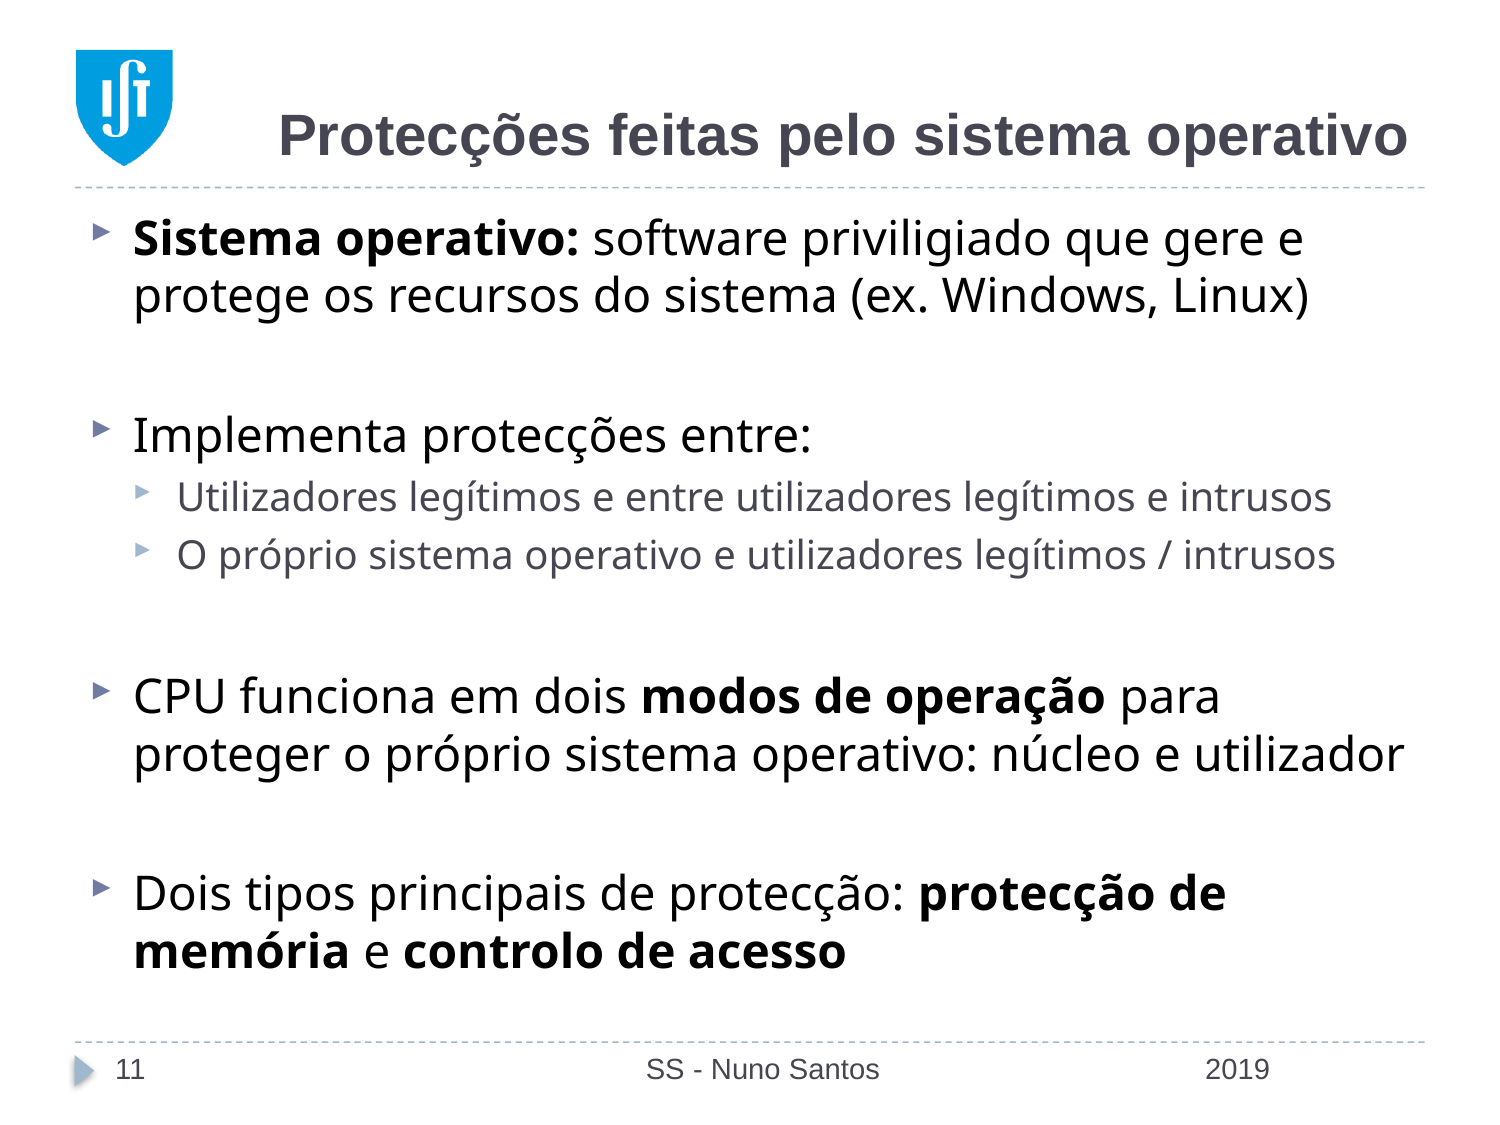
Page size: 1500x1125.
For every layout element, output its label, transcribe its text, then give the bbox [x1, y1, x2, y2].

picture [68, 42, 180, 175]
list Sistema operativo: software priviligiado que gere e protege os recursos do sistema (ex. Windows, Linux) Implementa protecções entre: Utilizadores legítimos e entre utilizadores legítimos e intrusos O próprio sistema operativo e utilizadores legítimos / intrusos CPU funciona em dois modos de operação para proteger o próprio sistema operativo: núcleo e utilizador Dois tipos principais de protecção: protecção de memória e controlo de acesso [75, 200, 1425, 1010]
footer SS - Nuno Santos [475, 1042, 1051, 1103]
slide_number 11 [100, 1042, 426, 1103]
slide_number 2019 [1051, 1042, 1426, 1103]
title Protecções feitas pelo sistema operativo [200, 24, 1425, 175]
